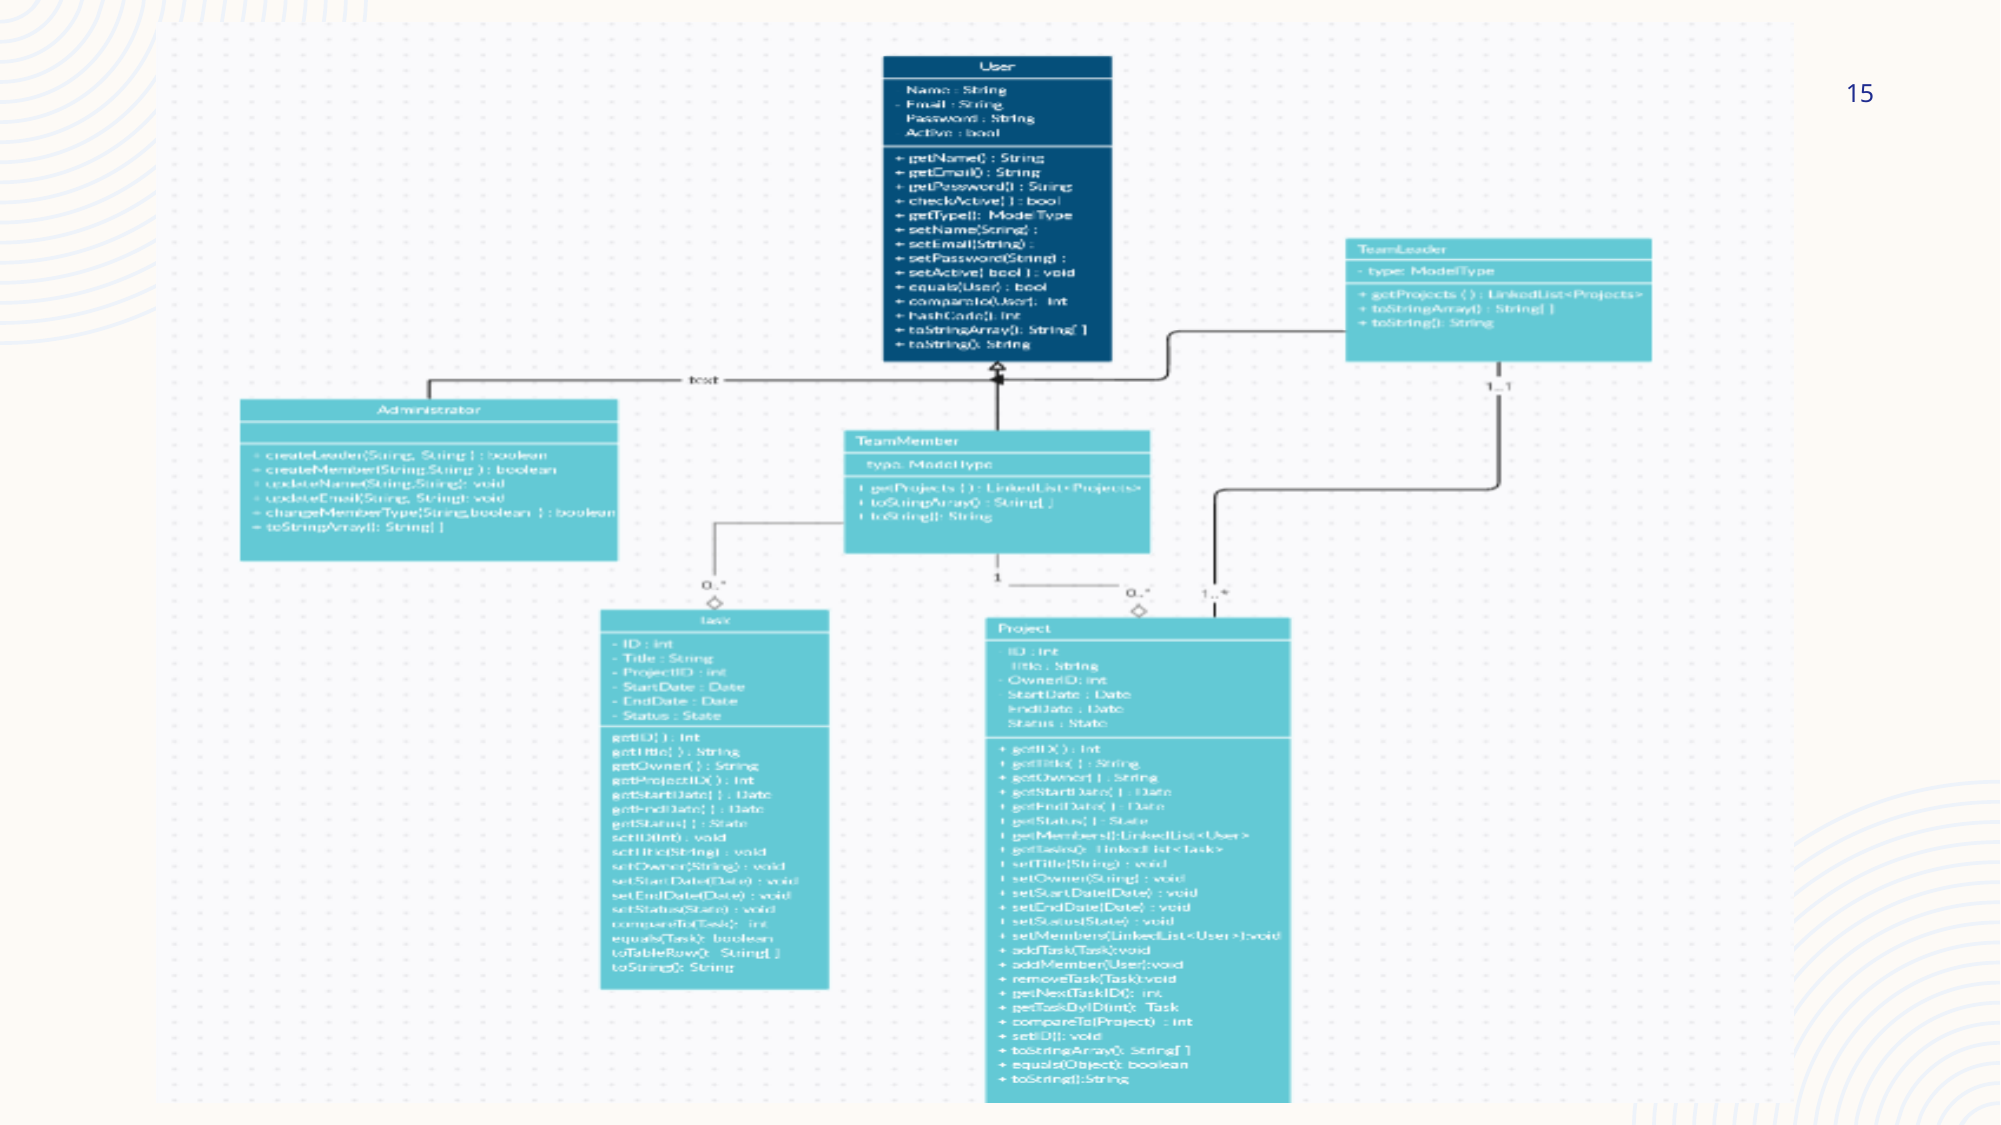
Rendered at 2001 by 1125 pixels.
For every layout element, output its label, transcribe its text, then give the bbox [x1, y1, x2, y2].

picture [156, 22, 1794, 1103]
slide_number 15 [1794, 75, 1875, 116]
